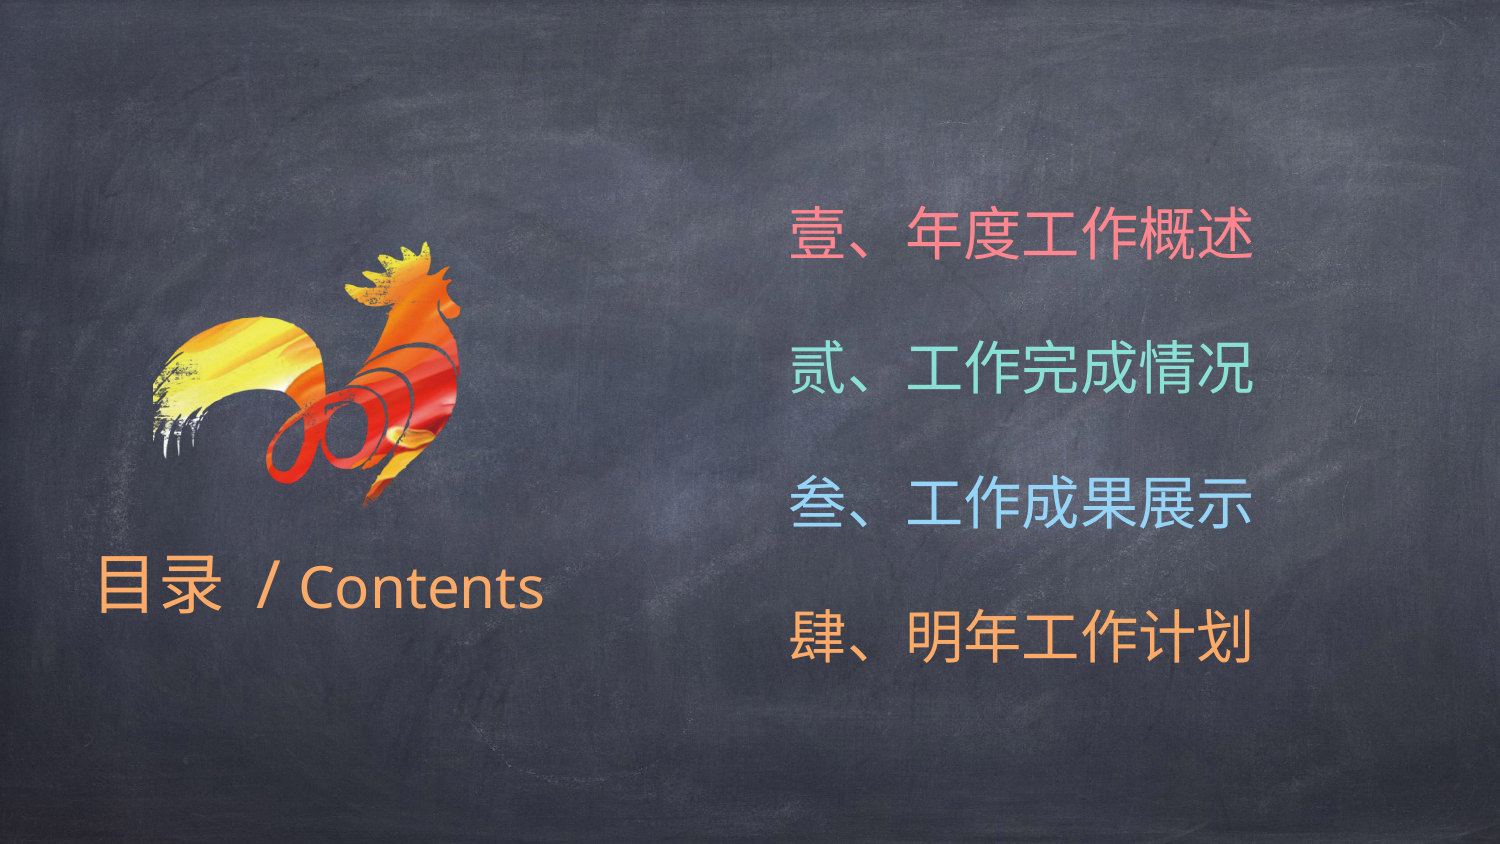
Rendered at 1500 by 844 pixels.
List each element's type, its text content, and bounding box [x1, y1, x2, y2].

text_box 叁、工作成果展示 [774, 458, 1330, 544]
text_box 壹、年度工作概述 [774, 189, 1330, 275]
text_box 目录 / Contents [67, 534, 587, 629]
picture [0, 0, 1500, 844]
text_box 贰、工作完成情况 [774, 324, 1330, 409]
text_box 肆、明年工作计划 [774, 593, 1330, 678]
